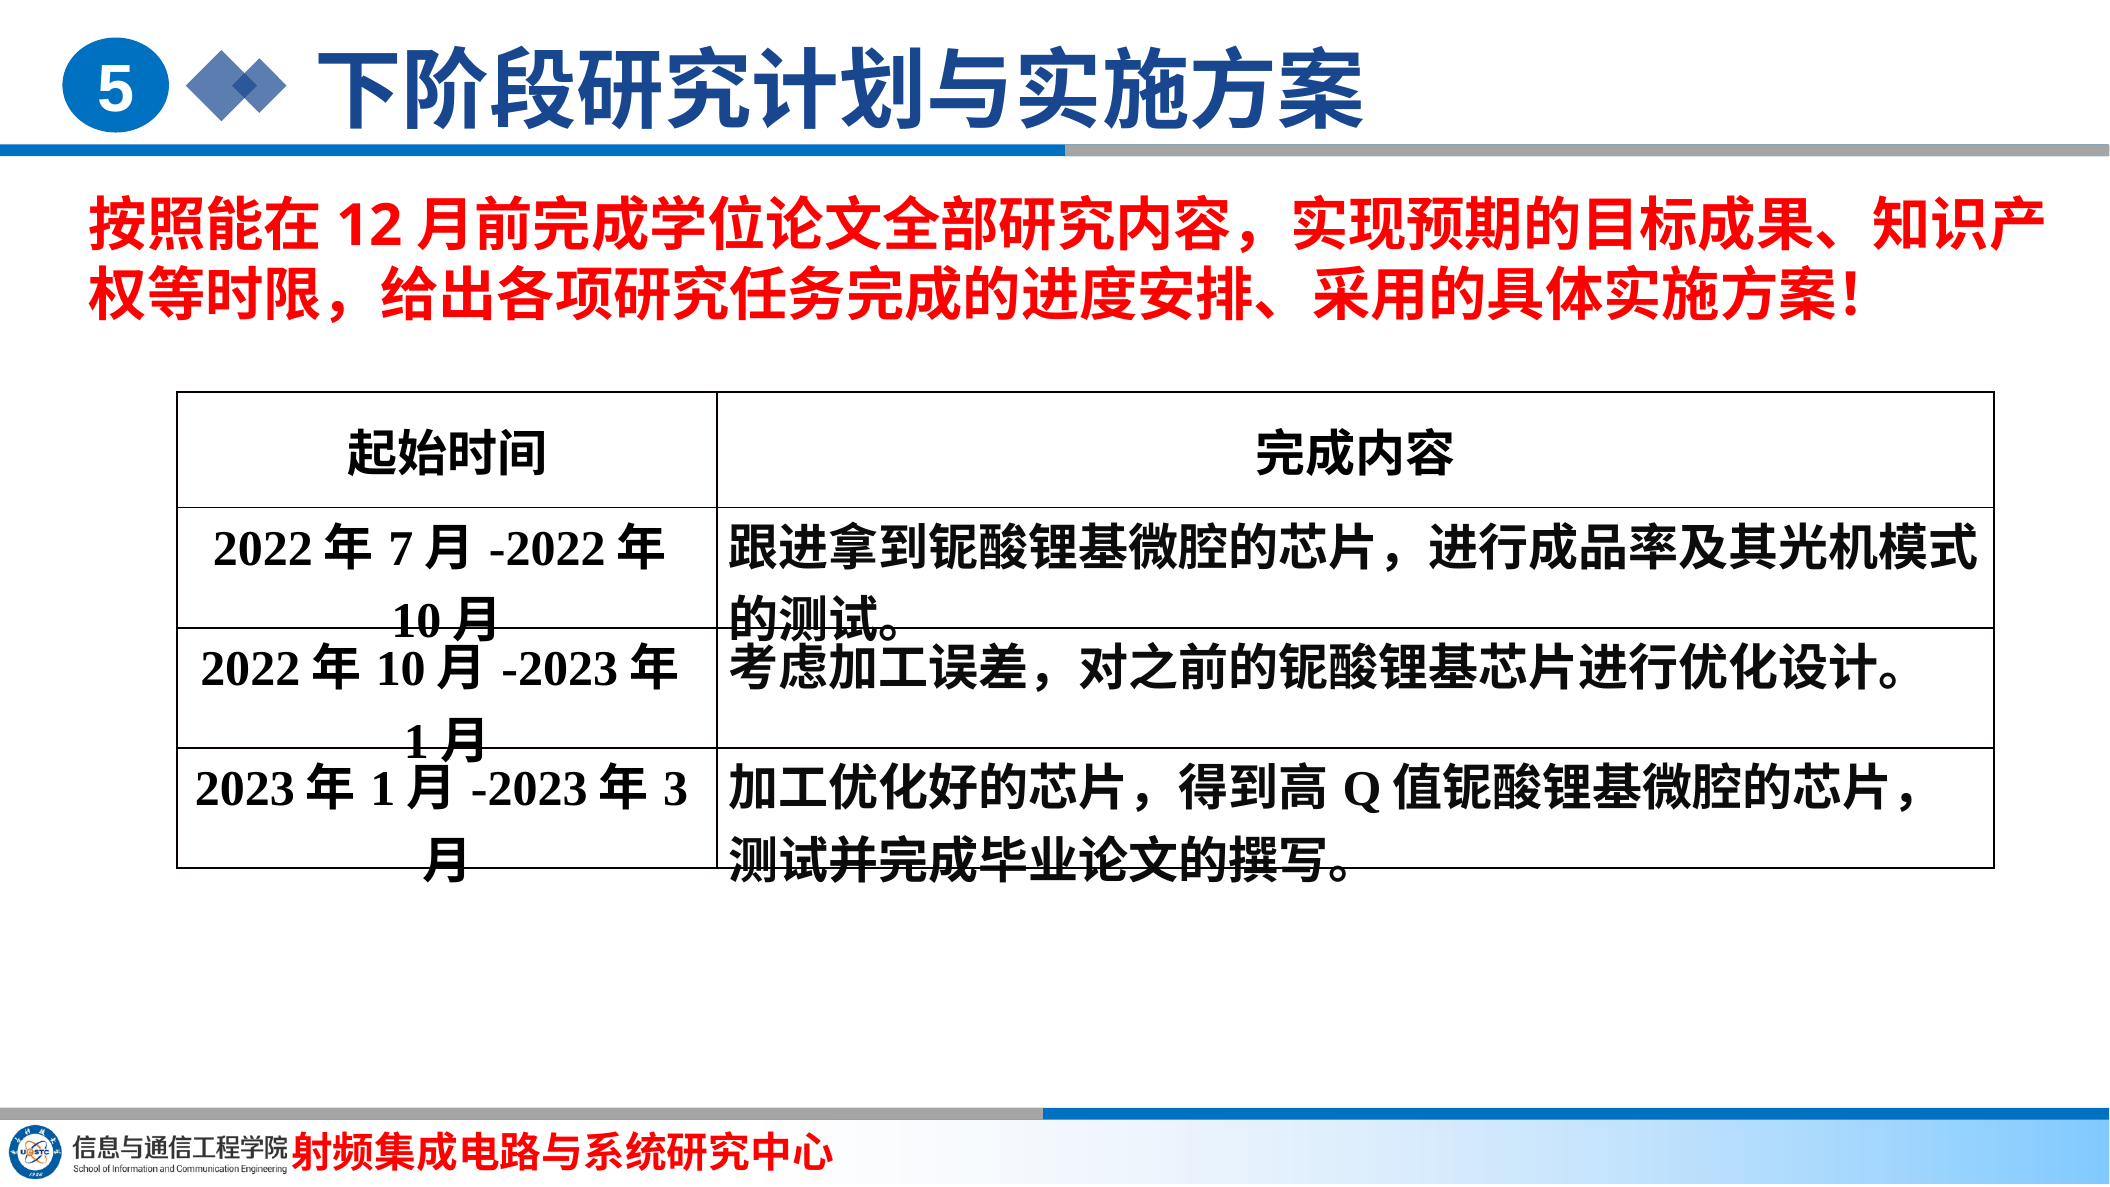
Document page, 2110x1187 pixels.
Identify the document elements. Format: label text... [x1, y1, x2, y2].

text_box 按照能在12月前完成学位论文全部研究内容，实现预期的目标成果、知识产权等时限，给出各项研究任务完成的进度安排、采用的具体实施方案！ [74, 179, 2077, 335]
table_header 完成内容 [718, 393, 1993, 507]
table_cell 跟进拿到铌酸锂基微腔的芯片，进行成品率及其光机模式的测试。 [718, 508, 1993, 627]
text_box [230, 56, 289, 115]
text_box 下阶段研究计划与实施方案 [299, 26, 1469, 147]
table_cell 2023年1月-2023年3月 [178, 749, 716, 867]
text_box [184, 48, 244, 123]
table_cell 加工优化好的芯片，得到高Q值铌酸锂基微腔的芯片，测试并完成毕业论文的撰写。 [718, 749, 1993, 867]
table_header 起始时间 [178, 393, 716, 507]
table_cell 考虑加工误差，对之前的铌酸锂基芯片进行优化设计。 [718, 629, 1993, 747]
table_cell 2022年7月-2022年10月 [178, 508, 716, 627]
text_box 5 [61, 36, 170, 134]
table_cell 2022年10月-2023年1月 [178, 629, 716, 747]
picture [8, 1124, 287, 1179]
